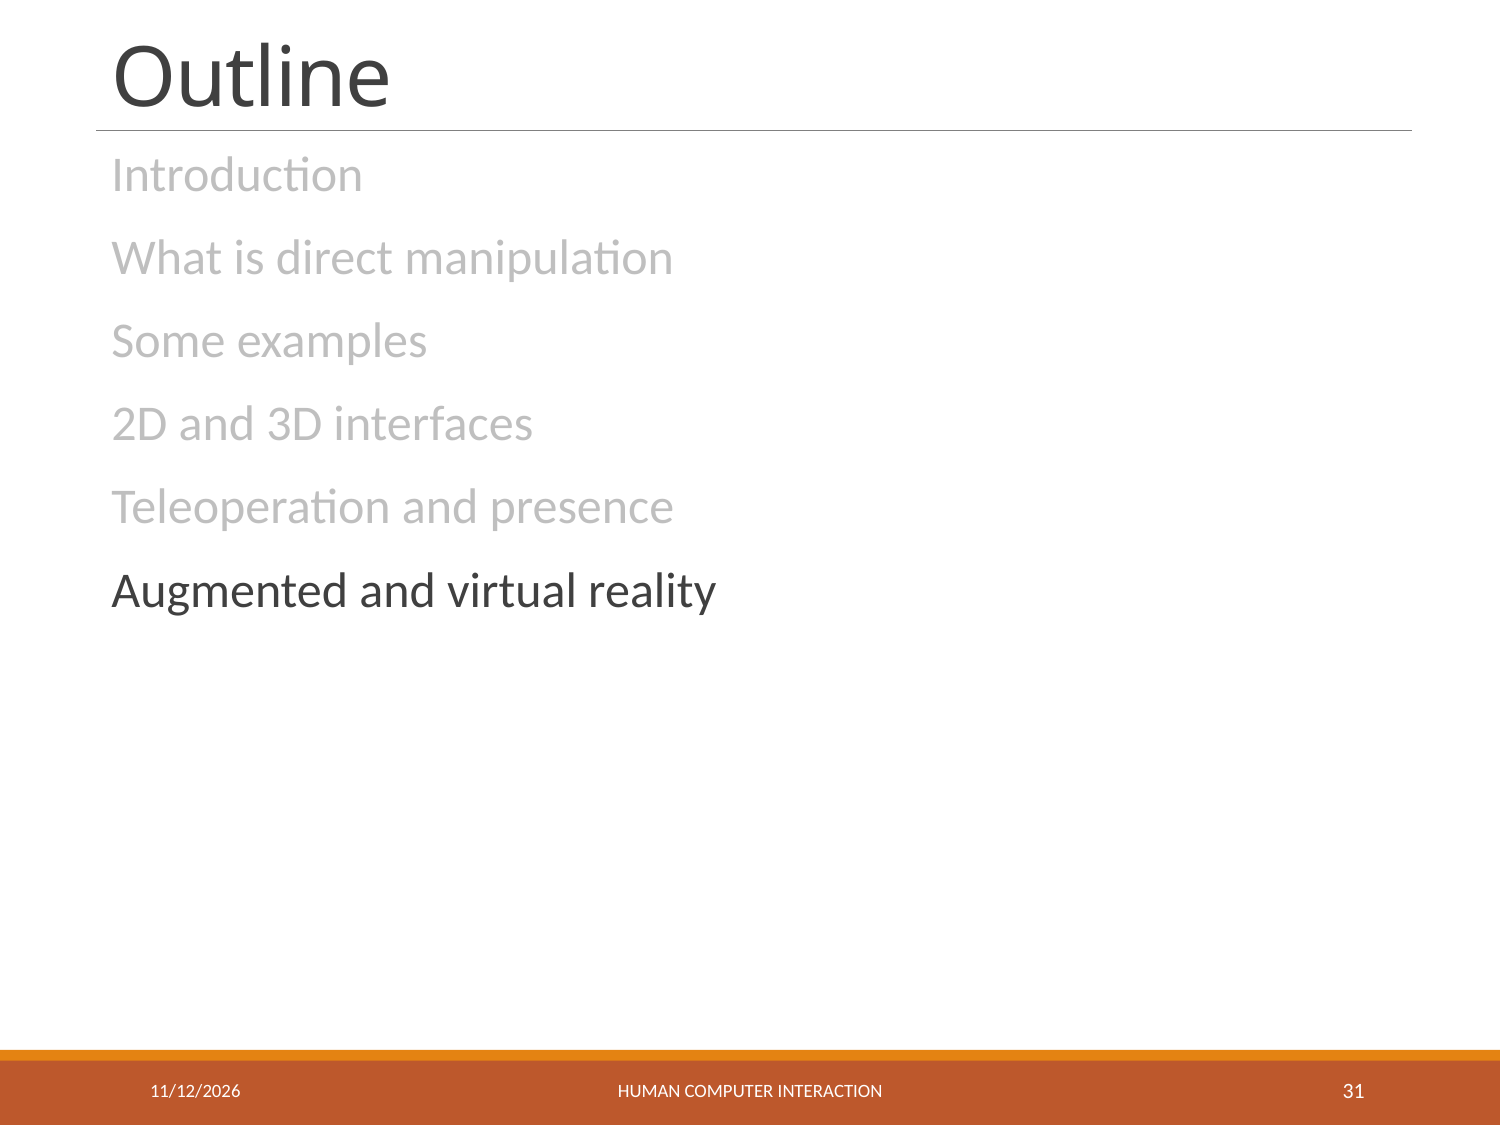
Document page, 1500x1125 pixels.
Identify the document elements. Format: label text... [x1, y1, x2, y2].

list Introduction What is direct manipulation Some examples 2D and 3D interfaces Teleoperation and presence Augmented and virtual reality [96, 140, 1413, 1034]
title Outline [96, 19, 1413, 131]
footer Human Computer Interaction [453, 1059, 1047, 1120]
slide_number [135, 1059, 440, 1120]
slide_number 31 [1218, 1059, 1380, 1120]
